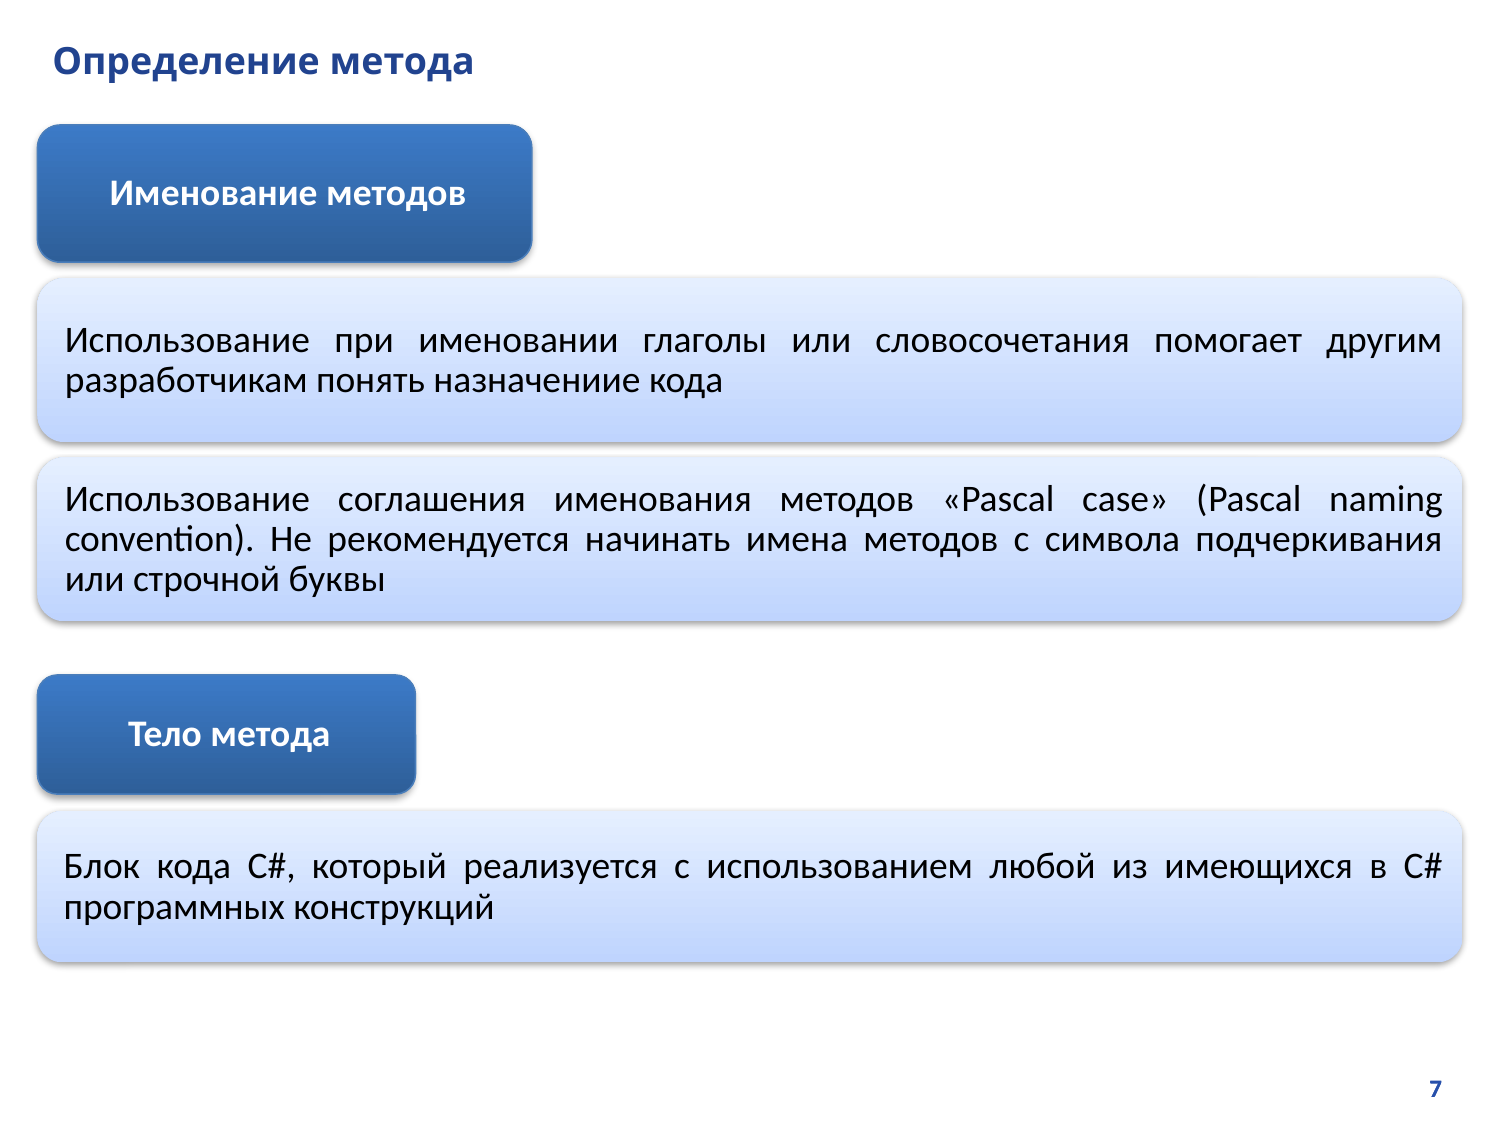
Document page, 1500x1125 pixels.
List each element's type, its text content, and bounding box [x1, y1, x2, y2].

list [37, 124, 1463, 623]
title Определение метода [36, 29, 1469, 90]
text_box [37, 662, 1463, 963]
